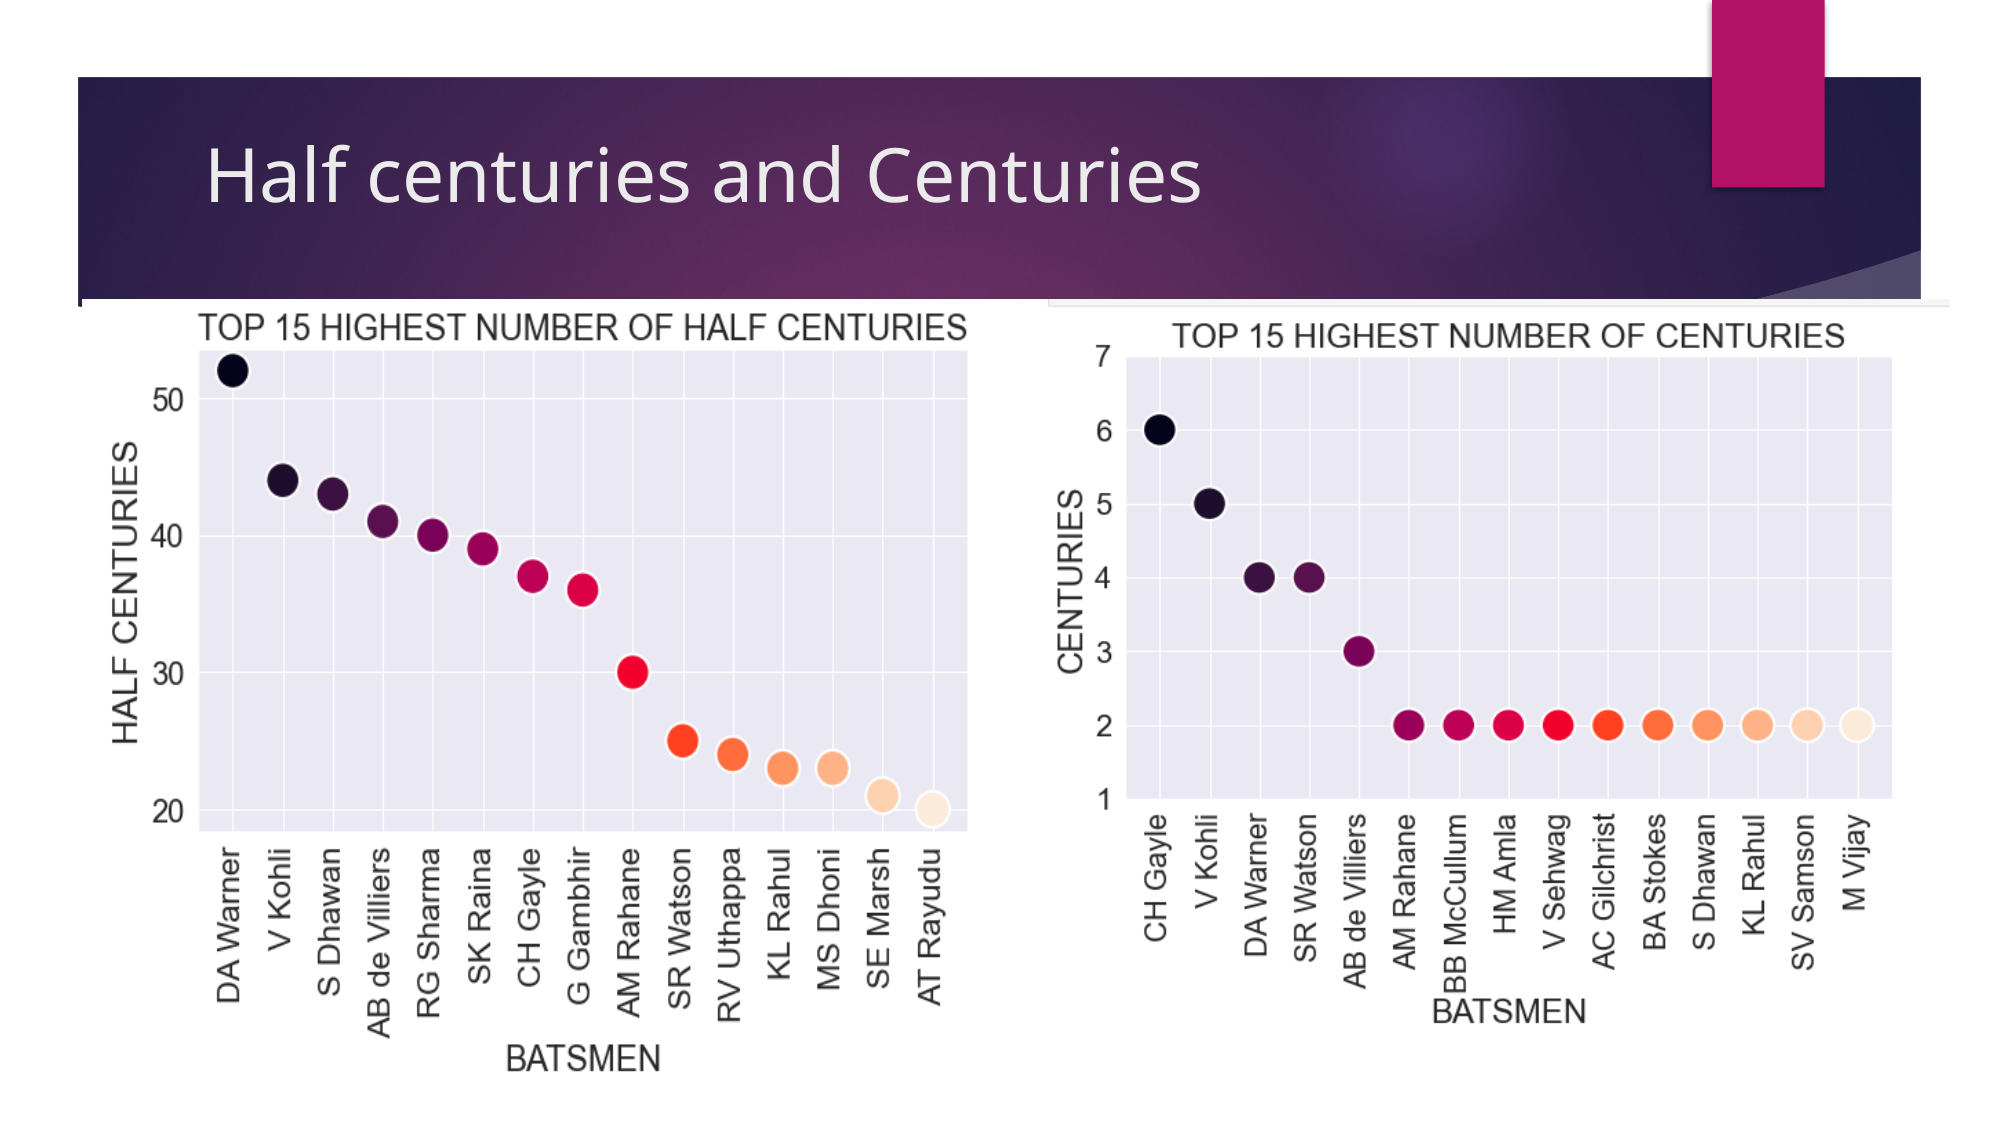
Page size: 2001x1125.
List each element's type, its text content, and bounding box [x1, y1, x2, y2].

picture [79, 78, 1951, 1096]
title Half centuries and Centuries [189, 159, 1627, 276]
